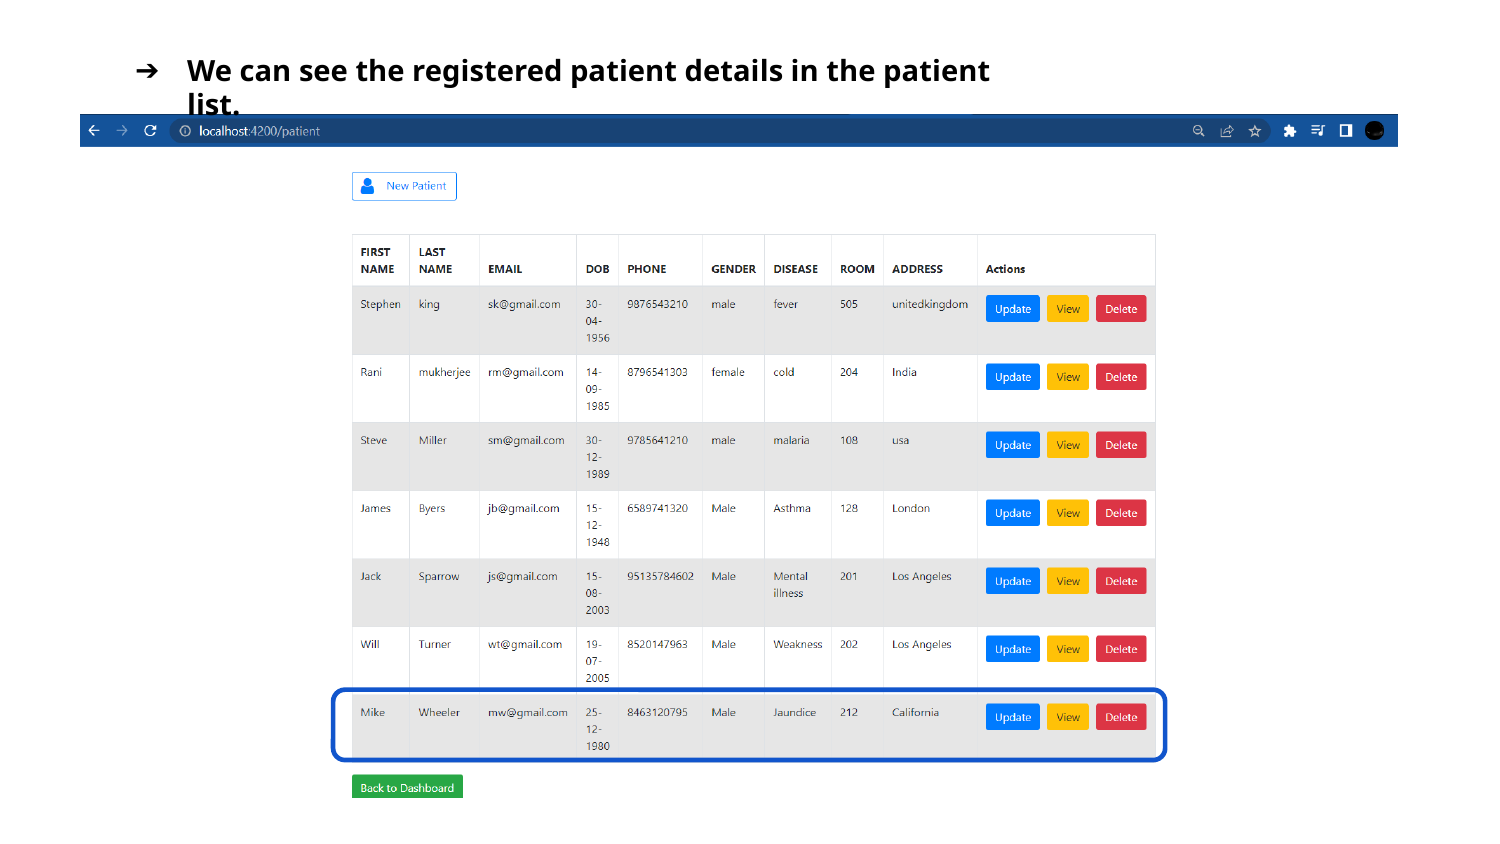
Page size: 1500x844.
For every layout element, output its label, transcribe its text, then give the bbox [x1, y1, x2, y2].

text_box We can see the registered patient details in the patient list. [97, 36, 1030, 112]
picture [80, 114, 1399, 799]
